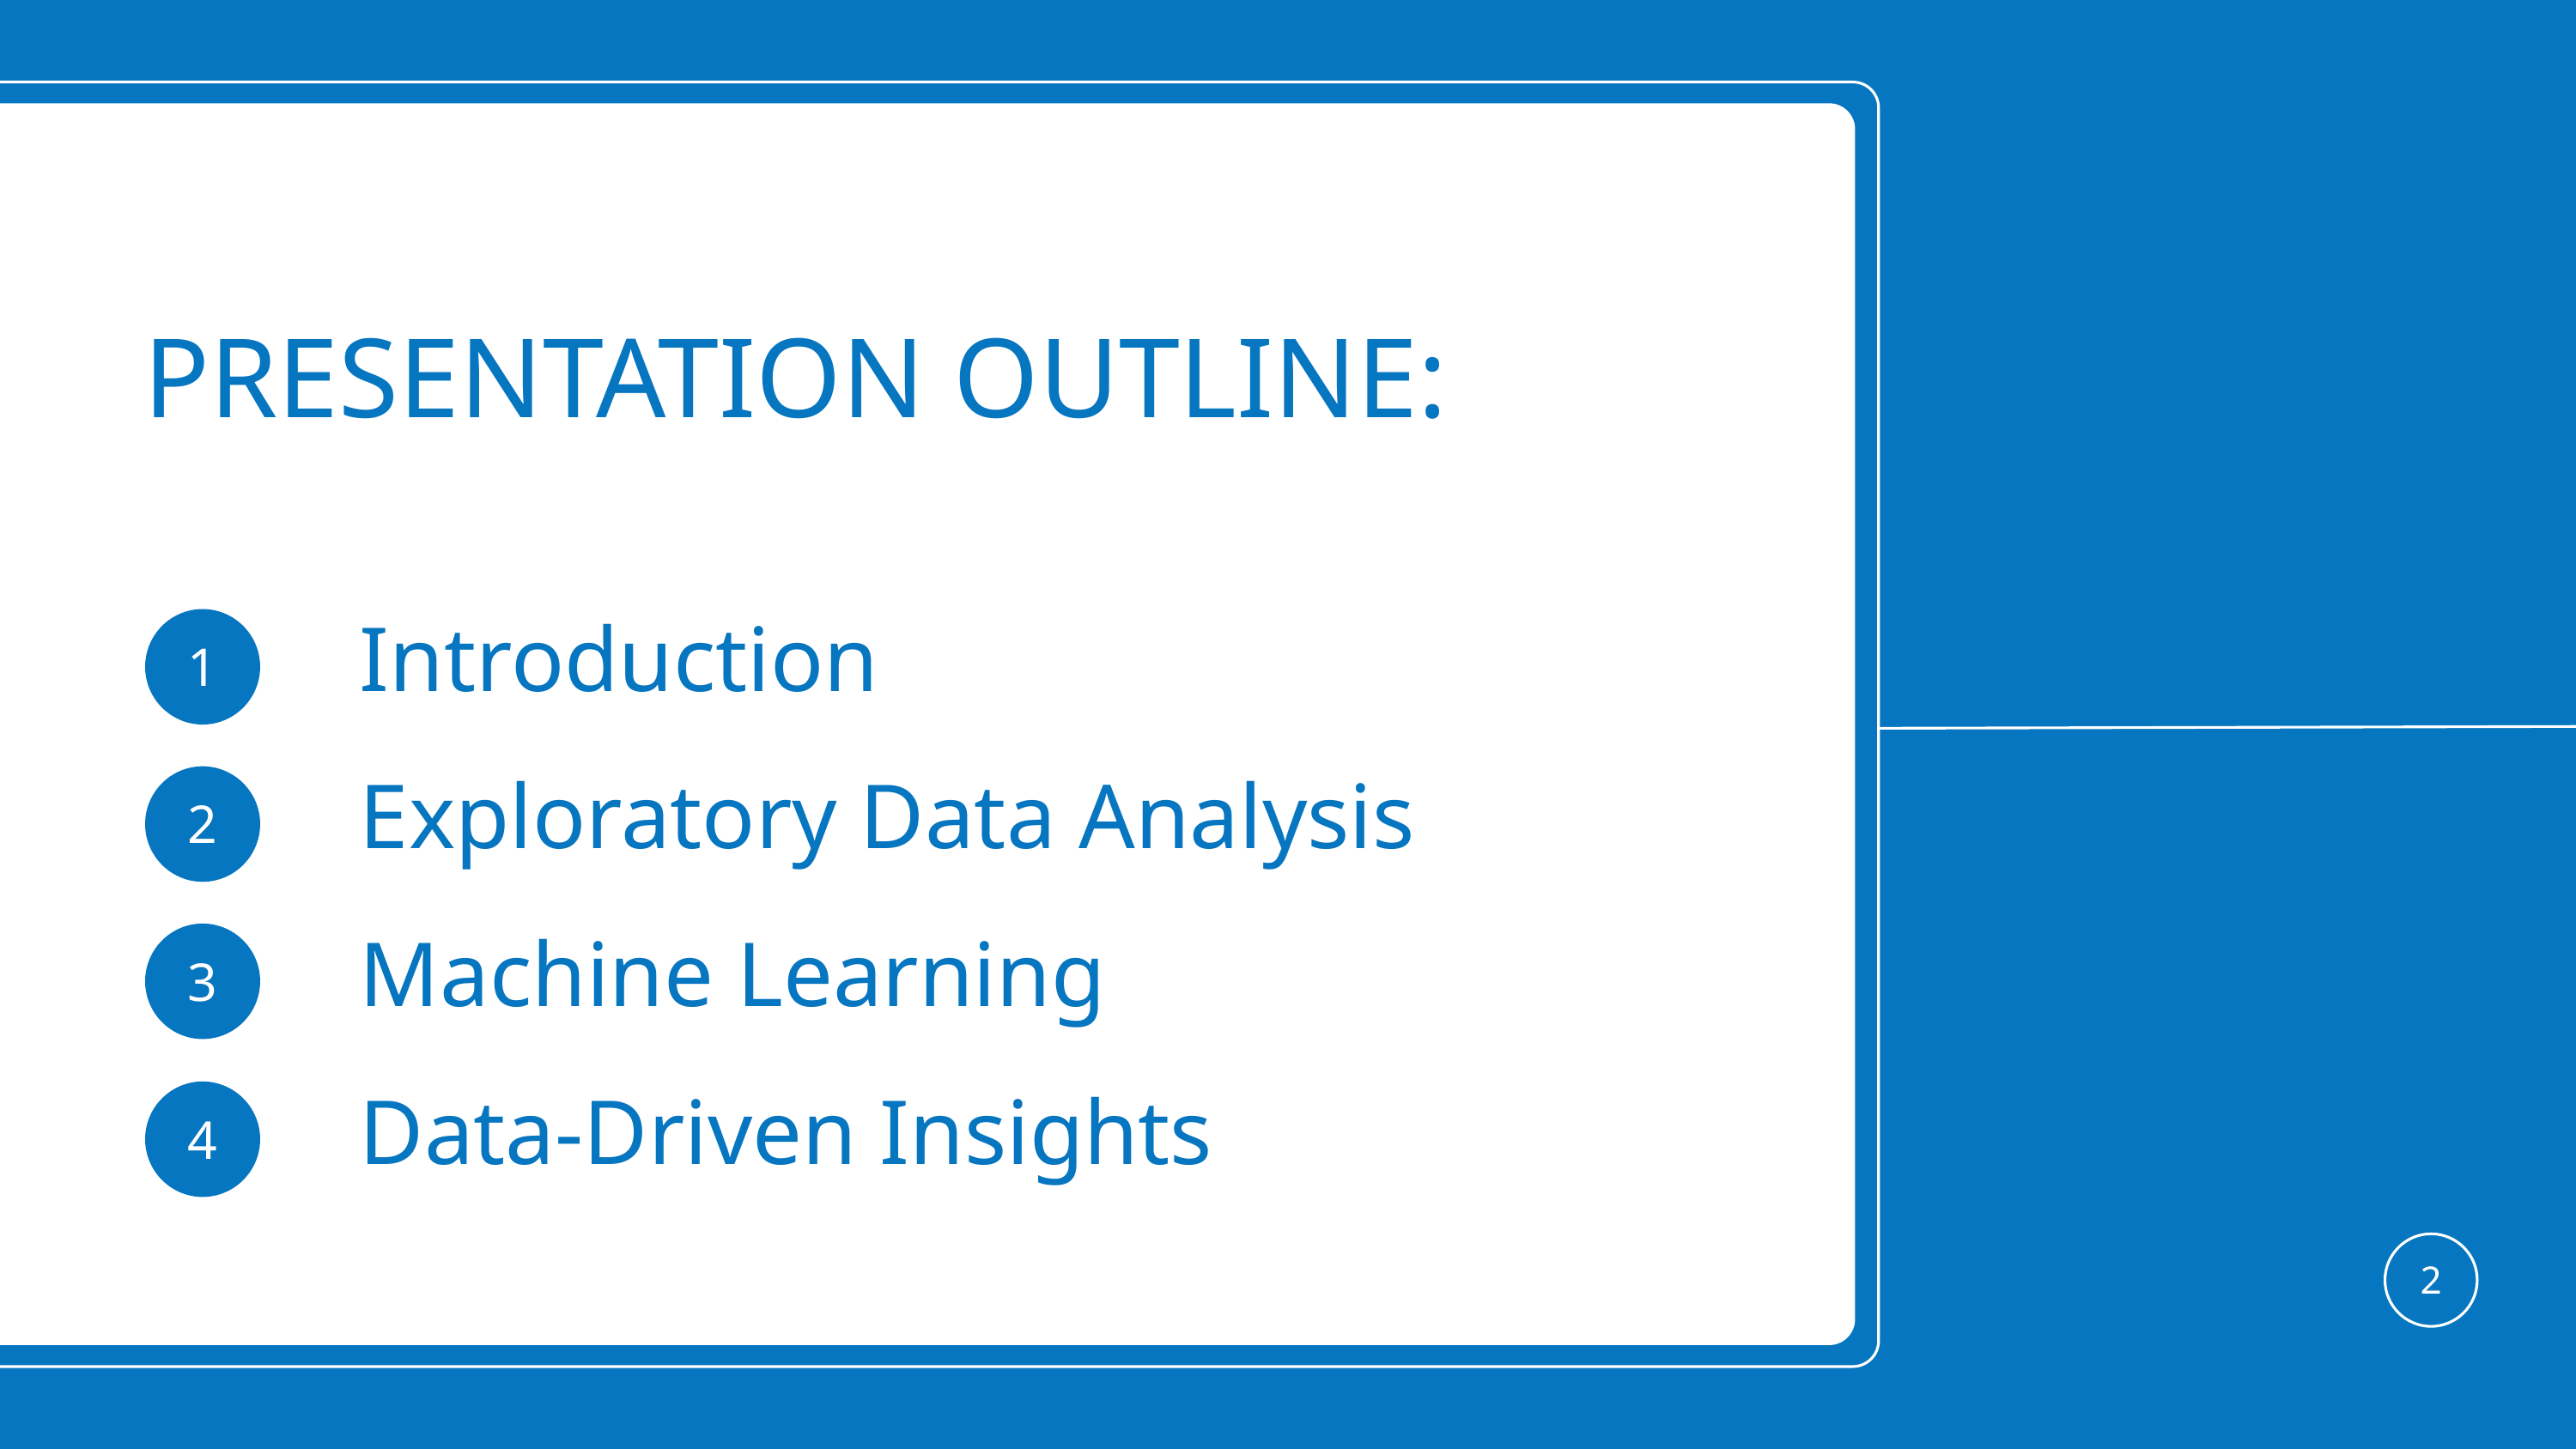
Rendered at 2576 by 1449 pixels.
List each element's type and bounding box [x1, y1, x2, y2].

text_box [0, 82, 1880, 1367]
text_box [144, 923, 261, 1040]
text_box [0, 103, 1856, 1346]
text_box [144, 766, 261, 882]
text_box [144, 609, 261, 725]
text_box [144, 1081, 261, 1197]
text_box [2385, 1234, 2478, 1327]
